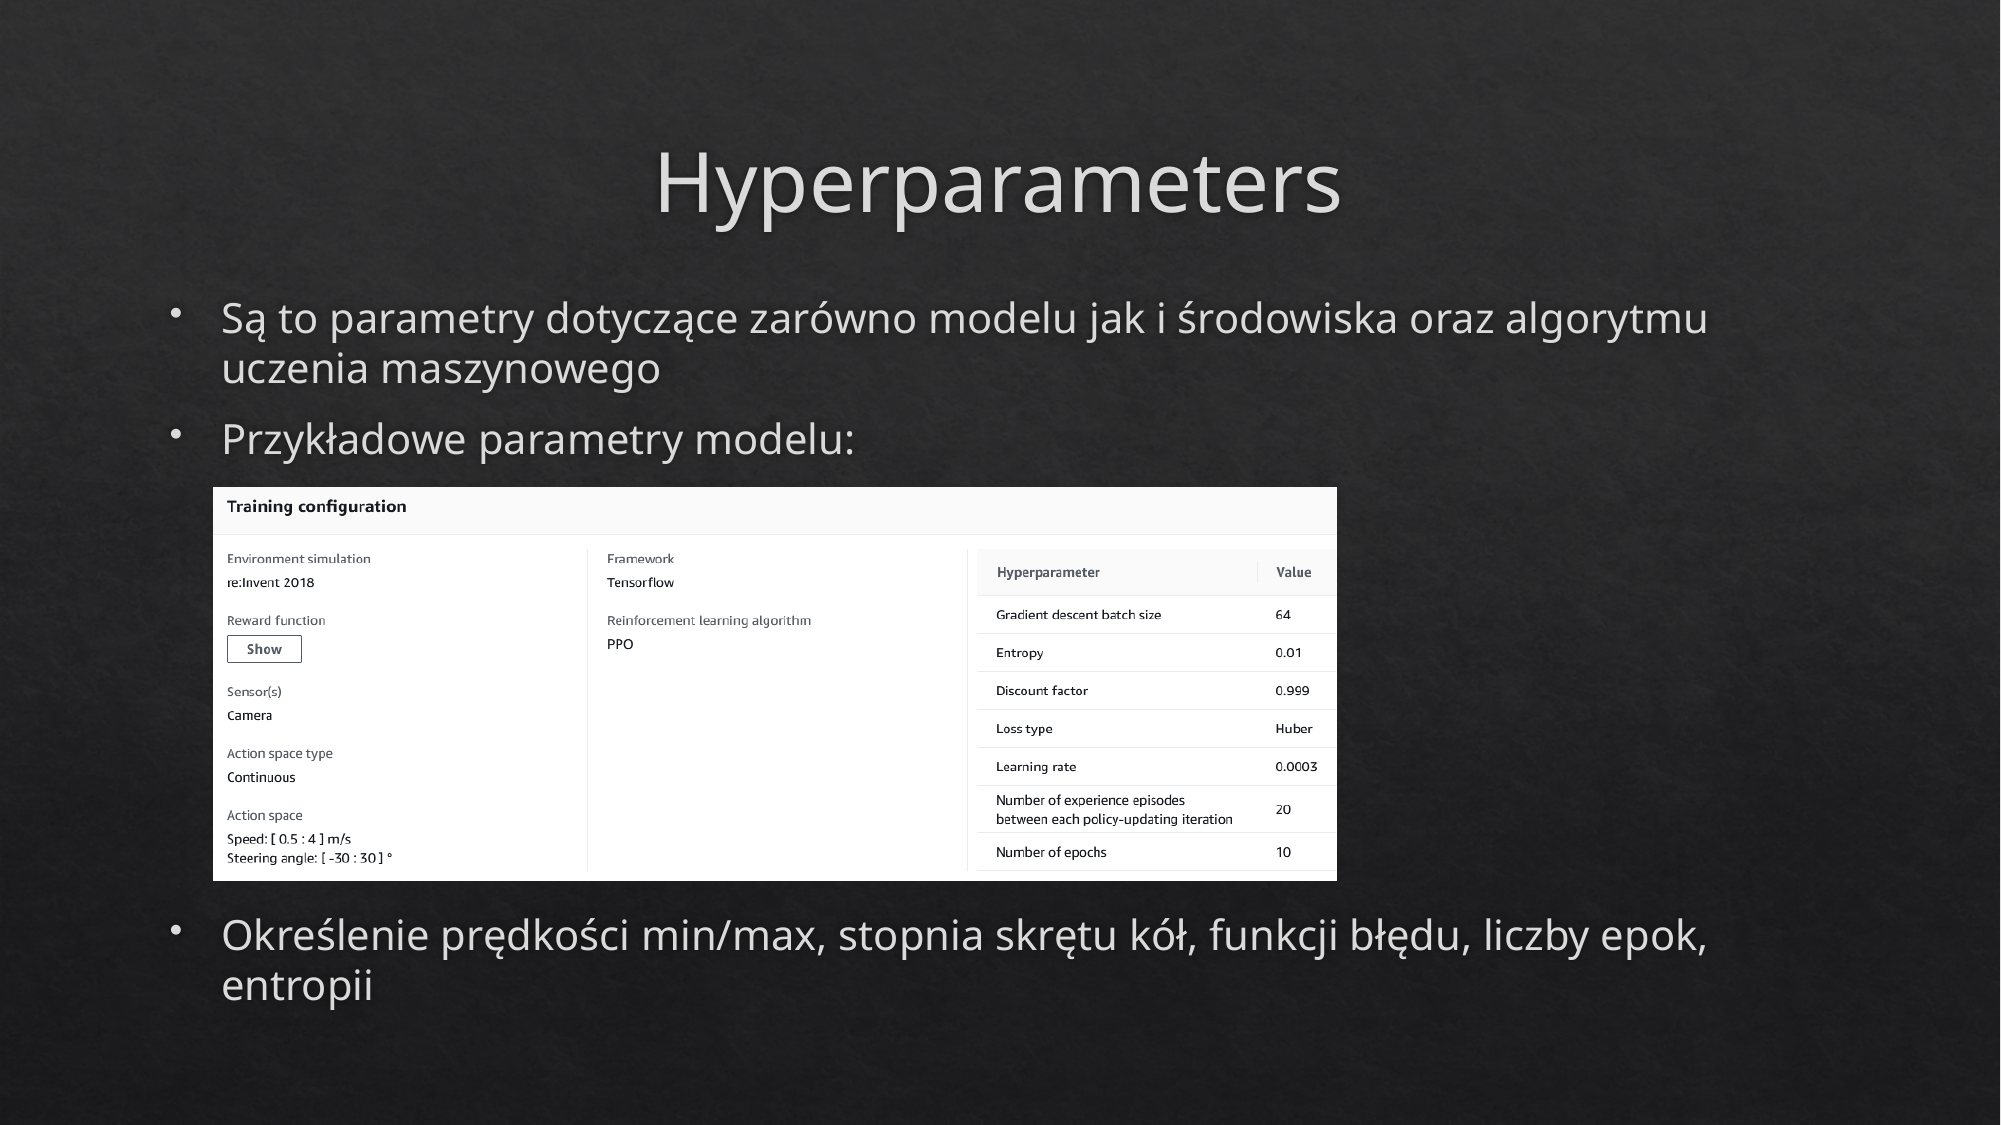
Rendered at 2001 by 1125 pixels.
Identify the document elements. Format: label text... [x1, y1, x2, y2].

title Hyperparameters [149, 99, 1849, 260]
picture [213, 487, 1337, 881]
list Są to parametry dotyczące zarówno modelu jak i środowiska oraz algorytmu uczenia maszynowego Przykładowe parametry modelu: Określenie prędkości min/max, stopnia skrętu kół, funkcji błędu, liczby epok, entropii [149, 284, 1849, 1043]
